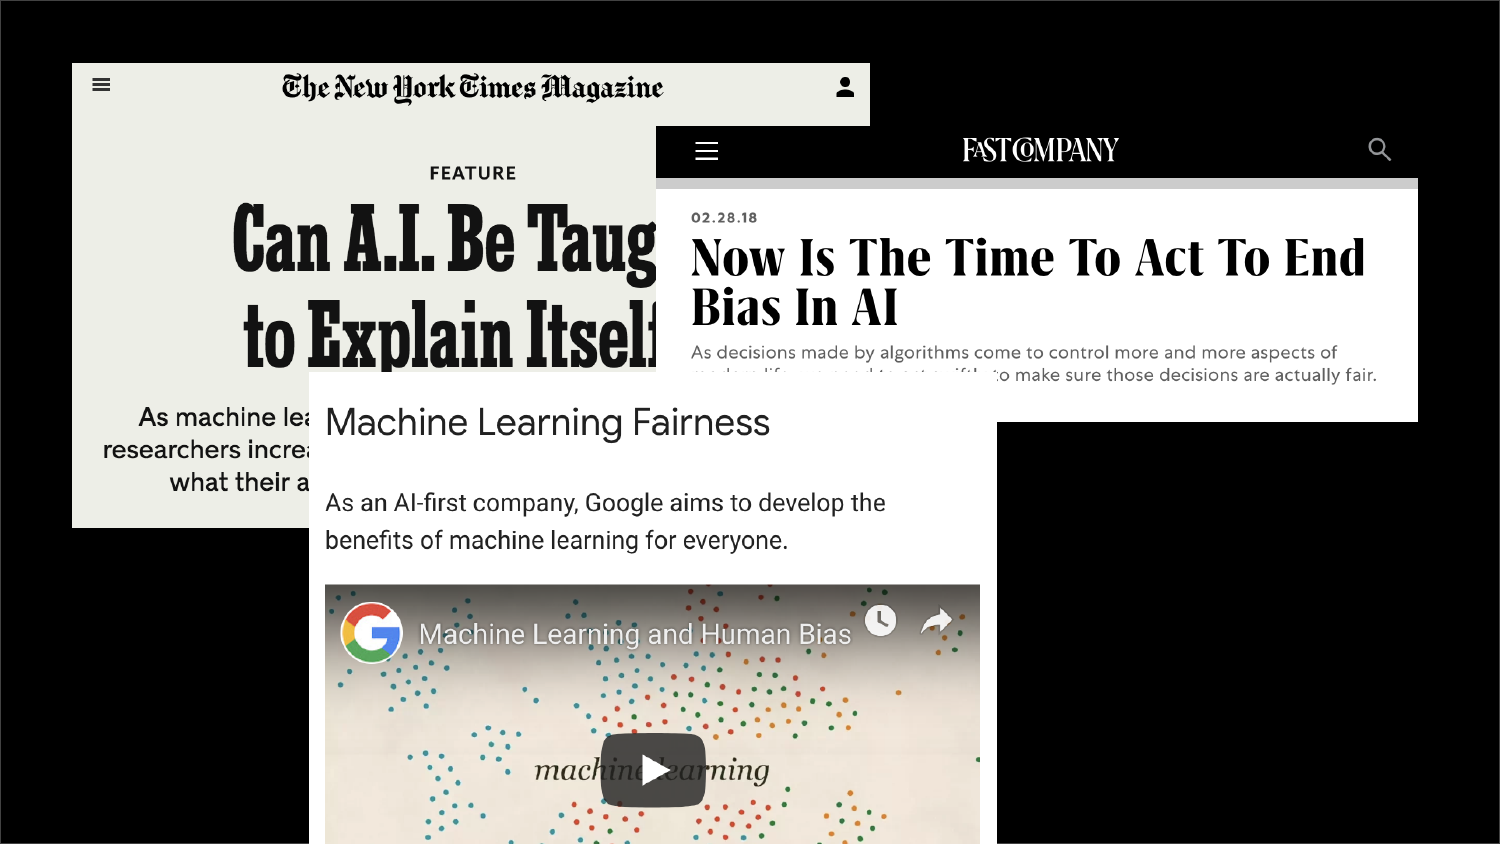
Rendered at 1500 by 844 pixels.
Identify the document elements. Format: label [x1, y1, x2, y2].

picture [71, 62, 1418, 844]
text_box [0, 0, 1500, 844]
